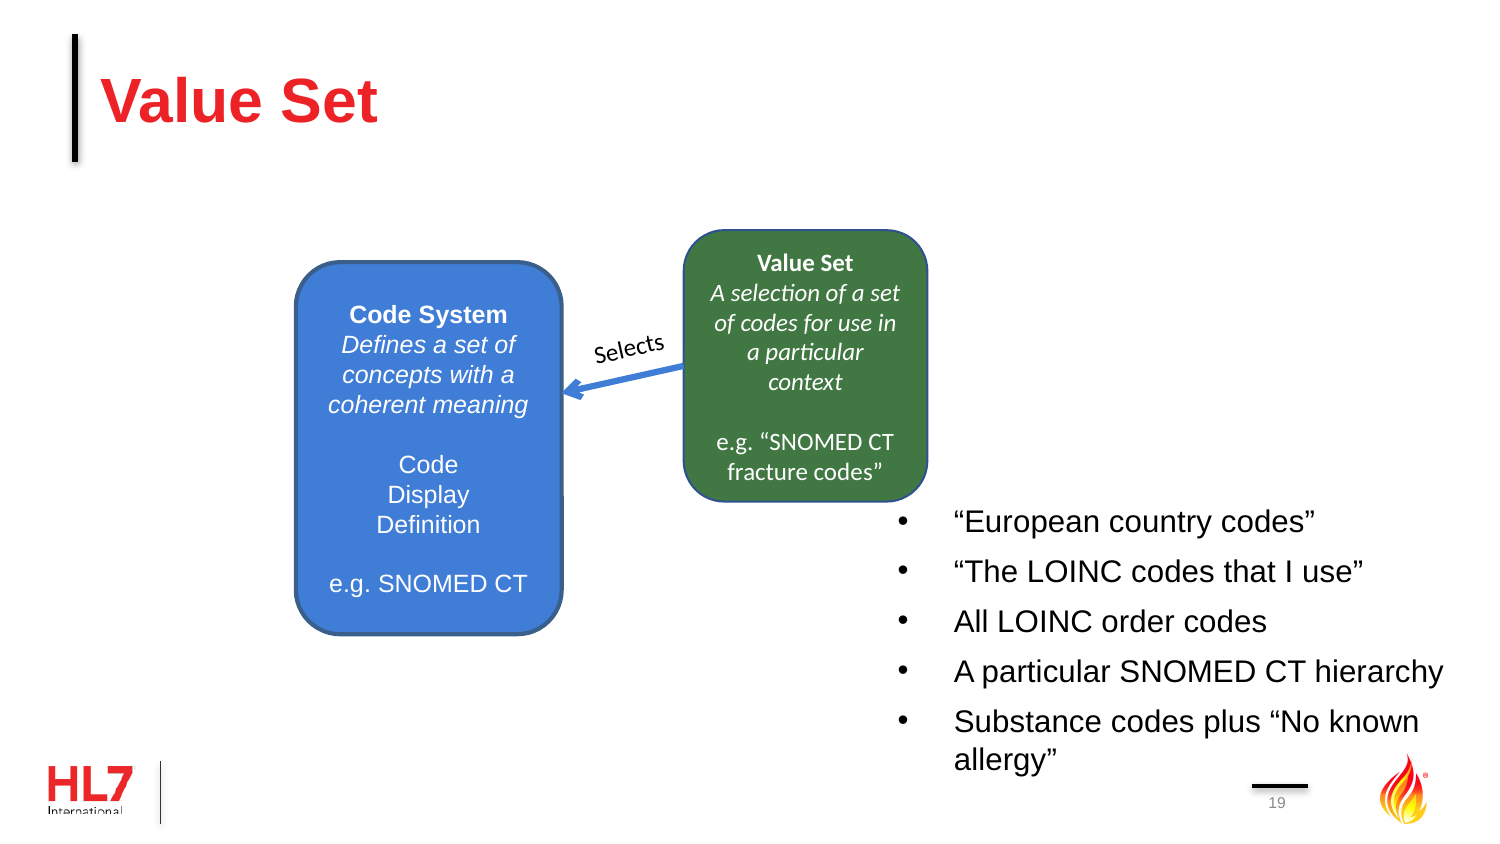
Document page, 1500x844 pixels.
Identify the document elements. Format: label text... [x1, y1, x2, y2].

list “European country codes” “The LOINC codes that I use” All LOINC order codes A particular SNOMED CT hierarchy Substance codes plus “No known allergy” [897, 501, 1500, 803]
text_box Value Set A selection of a set of codes for use in a particular context e.g. “SNOMED CT fracture codes” [681, 228, 930, 504]
picture [1380, 803, 1428, 824]
text_box Selects [574, 314, 683, 364]
slide_number 19 [1257, 803, 1302, 815]
text_box Code System Defines a set of concepts with a coherent meaning Code Display Definition e.g. SNOMED CT [293, 260, 564, 637]
title Value Set [100, 33, 1451, 163]
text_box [561, 365, 684, 394]
